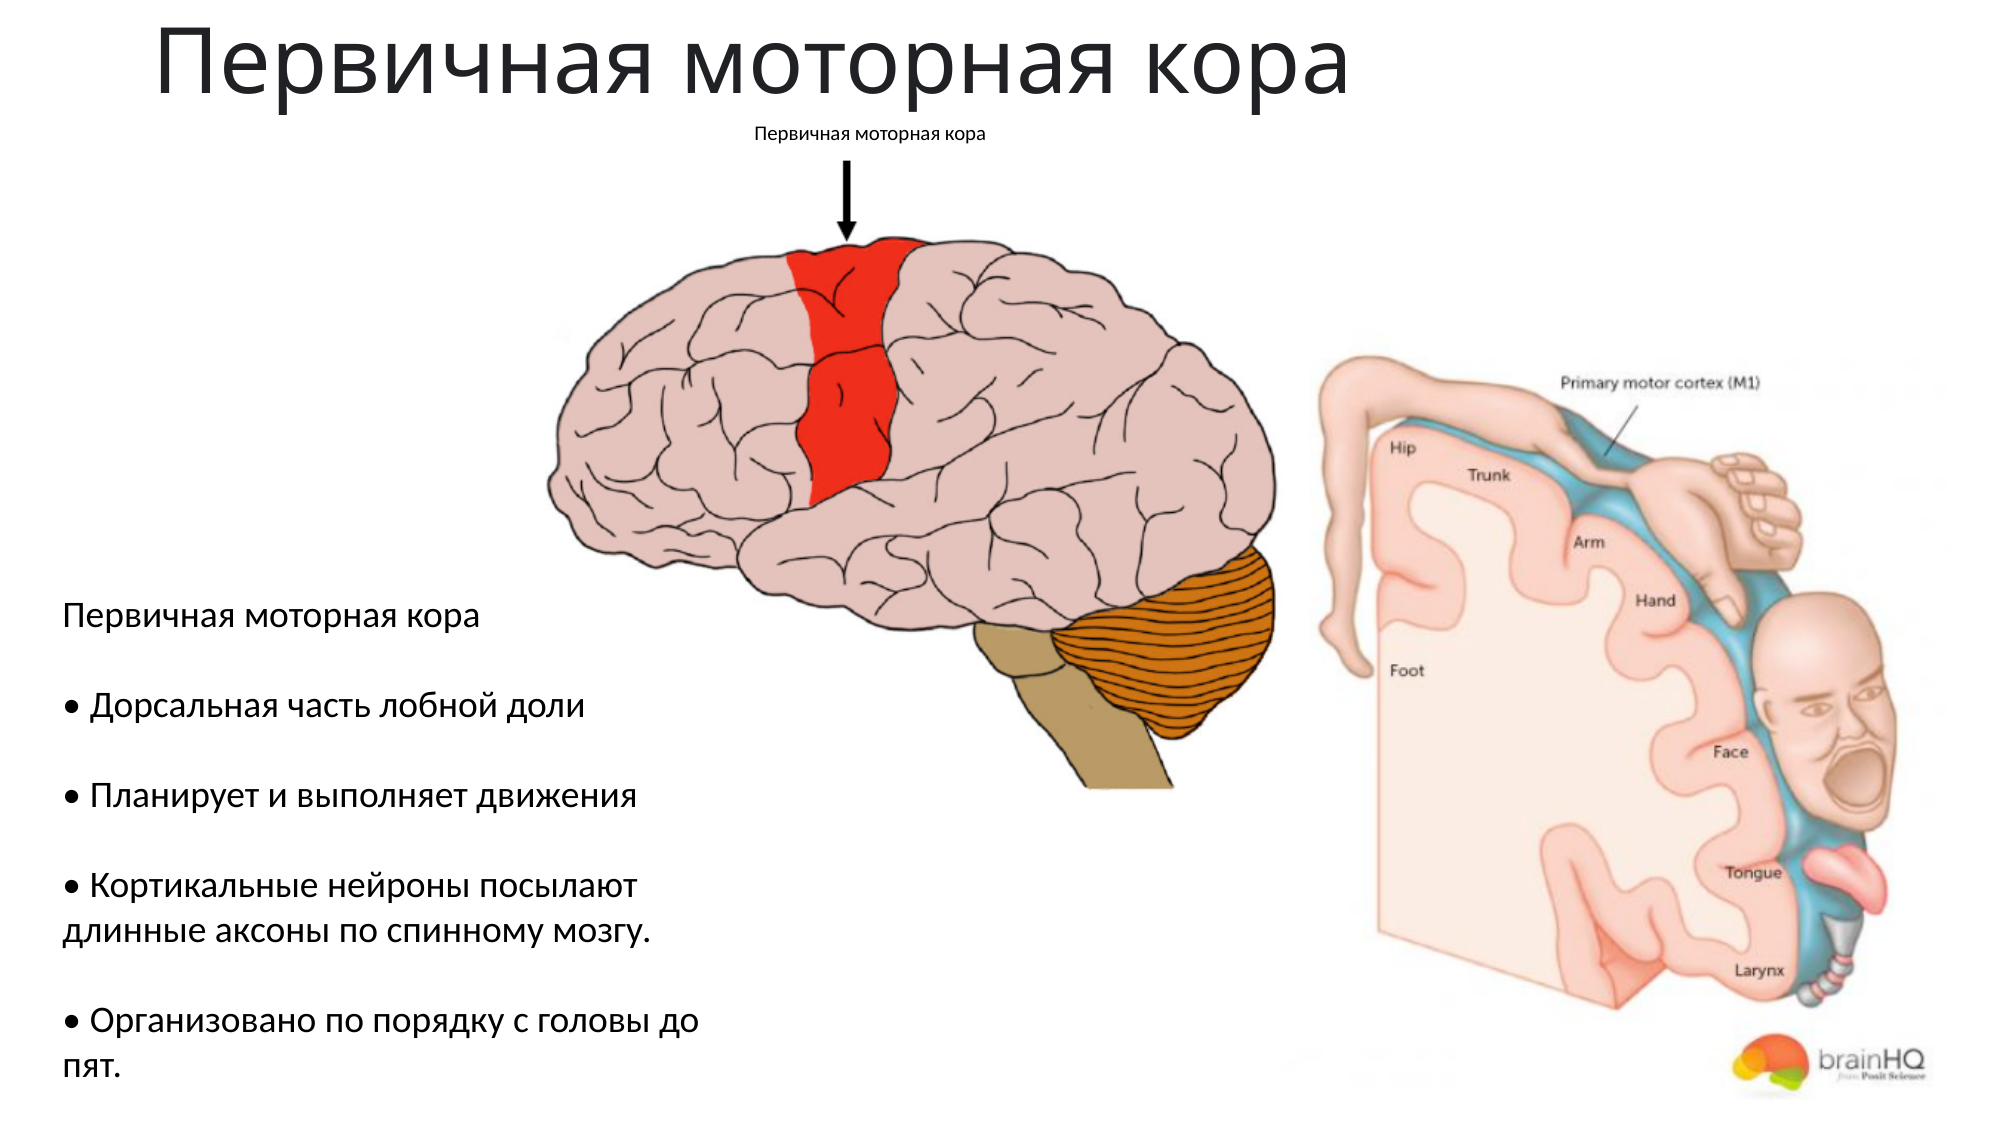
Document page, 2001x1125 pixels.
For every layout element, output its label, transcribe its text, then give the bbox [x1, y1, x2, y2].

text_box Первичная моторная кора [716, 111, 1024, 118]
text_box Первичная моторная кора • Дорсальная часть лобной доли • Планирует и выполняет движения • Кортикальные нейроны посылают длинные аксоны по спинному мозгу. • Организовано по порядку с головы до пят. [47, 582, 544, 1092]
picture [544, 118, 1953, 1100]
title Первичная моторная кора [137, 13, 1646, 115]
